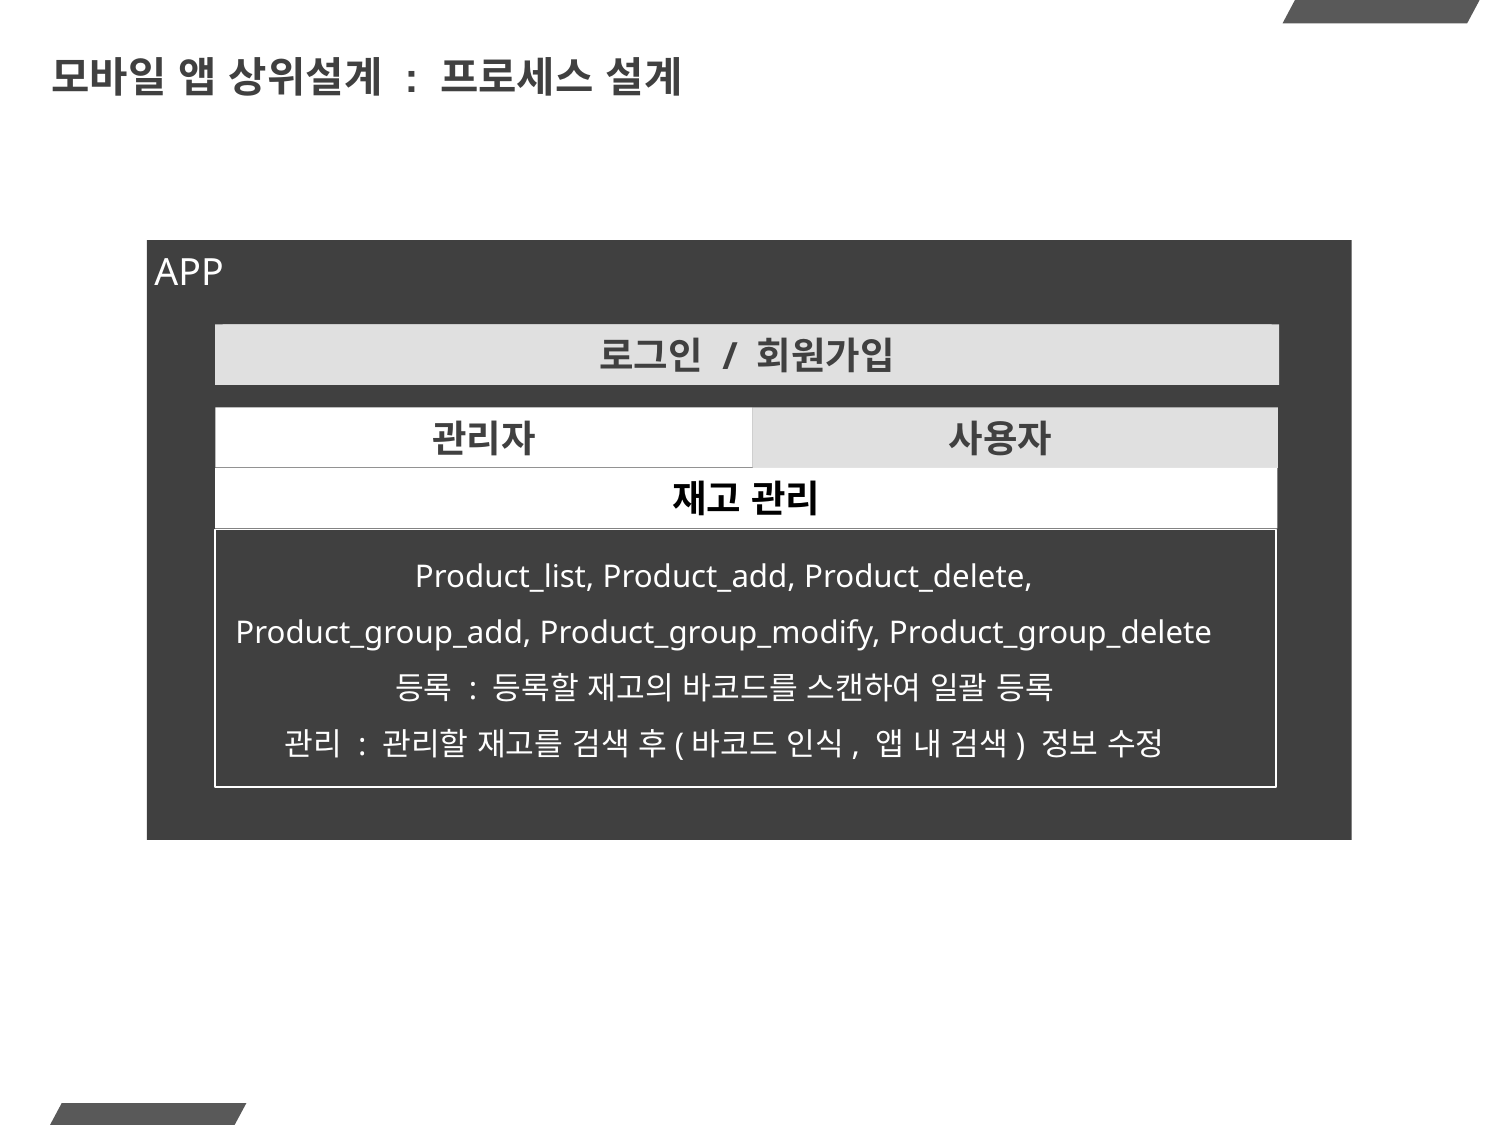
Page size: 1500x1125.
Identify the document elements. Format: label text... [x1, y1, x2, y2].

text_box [201, 529, 1276, 787]
title 모바일 앱 상위설계 : 프로세스 설계 [36, 49, 1242, 111]
text_box 관리자 [215, 407, 731, 467]
text_box 재고 관리 [215, 467, 1278, 529]
text_box [1270, 407, 1278, 467]
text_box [215, 324, 1280, 385]
text_box 사용자 [731, 407, 1270, 467]
text_box APP [146, 240, 1352, 840]
